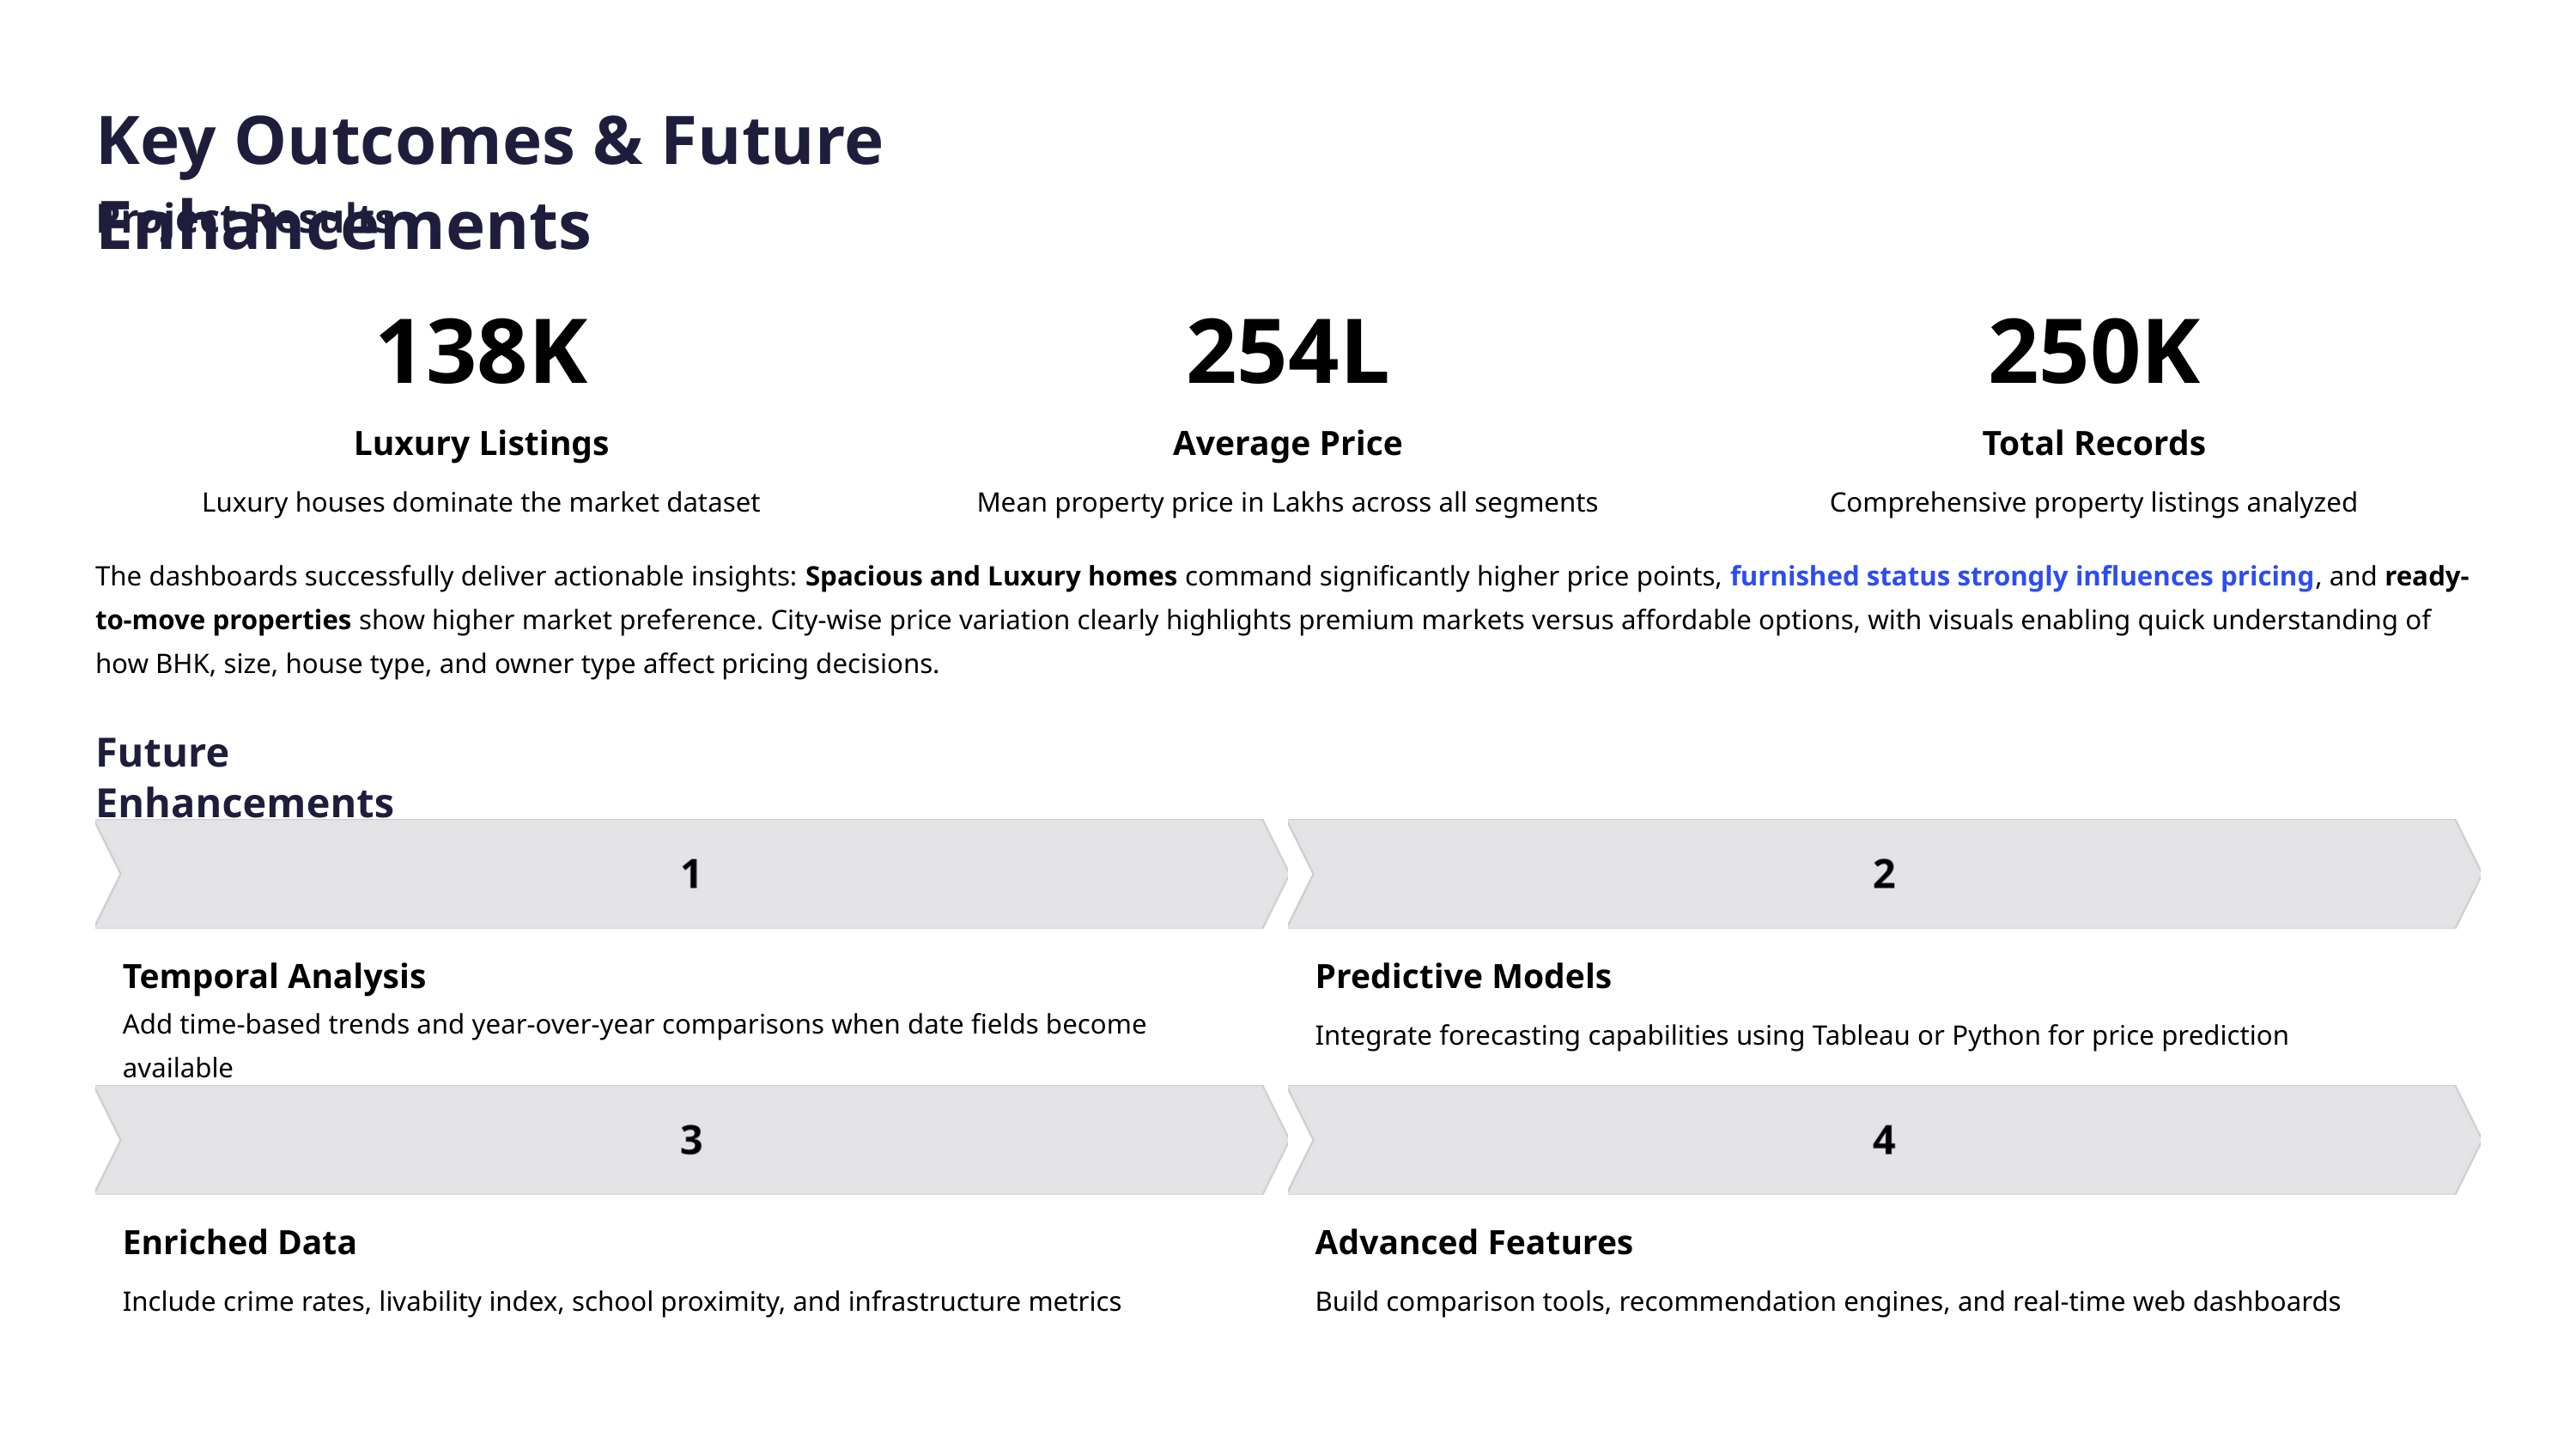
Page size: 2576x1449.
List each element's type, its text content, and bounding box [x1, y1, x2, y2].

text_box Include crime rates, livability index, school proximity, and infrastructure metrics [122, 1272, 1261, 1317]
text_box Integrate forecasting capabilities using Tableau or Python for price prediction [1315, 1006, 2454, 1051]
text_box Future Enhancements [95, 724, 507, 818]
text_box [94, 1085, 1286, 1195]
text_box Add time-based trends and year-over-year comparisons when date fields become available [122, 995, 1261, 1083]
text_box Total Records [1923, 420, 2265, 463]
text_box 254L [902, 312, 1674, 402]
text_box Temporal Analysis [122, 953, 464, 995]
text_box The dashboards successfully deliver actionable insights: Spacious and Luxury homes command significantly higher price points, furnished status strongly influences pricing, and ready-to-move properties show higher market preference. City-wise price variation clearly highlights premium markets versus affordable options, with visuals enabling quick understanding of how BHK, size, house type, and owner type affect pricing decisions. [95, 548, 2481, 679]
text_box 138K [95, 312, 868, 402]
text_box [1287, 1085, 2482, 1195]
text_box Build comparison tools, recommendation engines, and real-time web dashboards [1315, 1272, 2454, 1317]
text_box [94, 819, 1289, 929]
text_box Comprehensive property listings analyzed [1708, 473, 2481, 518]
text_box Key Outcomes & Future Enhancements [95, 93, 1322, 264]
text_box Predictive Models [1315, 953, 1656, 996]
text_box Advanced Features [1315, 1219, 1656, 1262]
text_box Average Price [1117, 420, 1459, 463]
text_box [1289, 819, 2481, 929]
text_box Mean property price in Lakhs across all segments [902, 473, 1674, 518]
text_box Luxury Listings [311, 420, 653, 463]
text_box Luxury houses dominate the market dataset [95, 473, 868, 518]
text_box Project Results [95, 190, 505, 241]
text_box 250K [1708, 312, 2481, 402]
text_box Enriched Data [122, 1219, 464, 1262]
